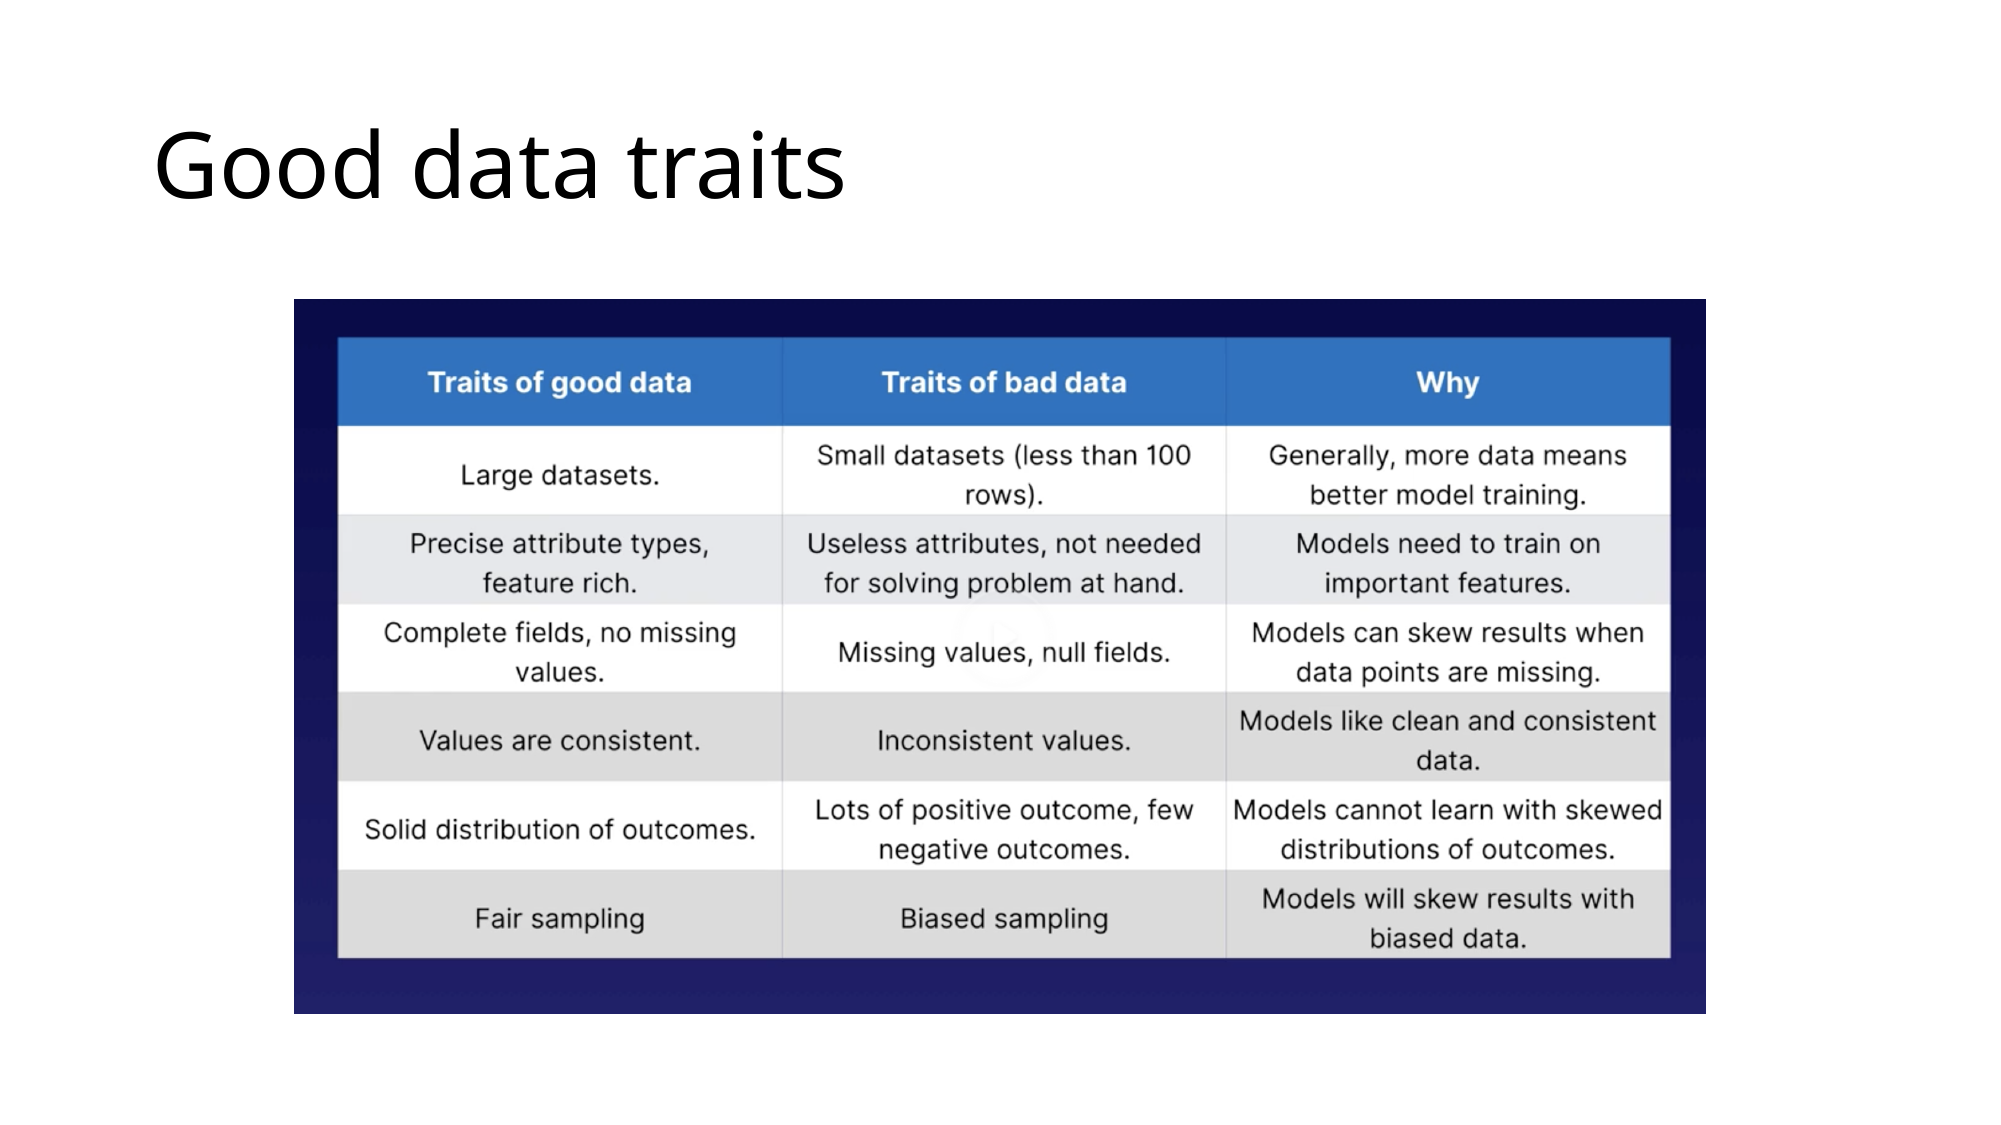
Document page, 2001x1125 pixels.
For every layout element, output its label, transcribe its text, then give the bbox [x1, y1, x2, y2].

title Good data traits [137, 59, 1863, 278]
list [294, 299, 1706, 1014]
